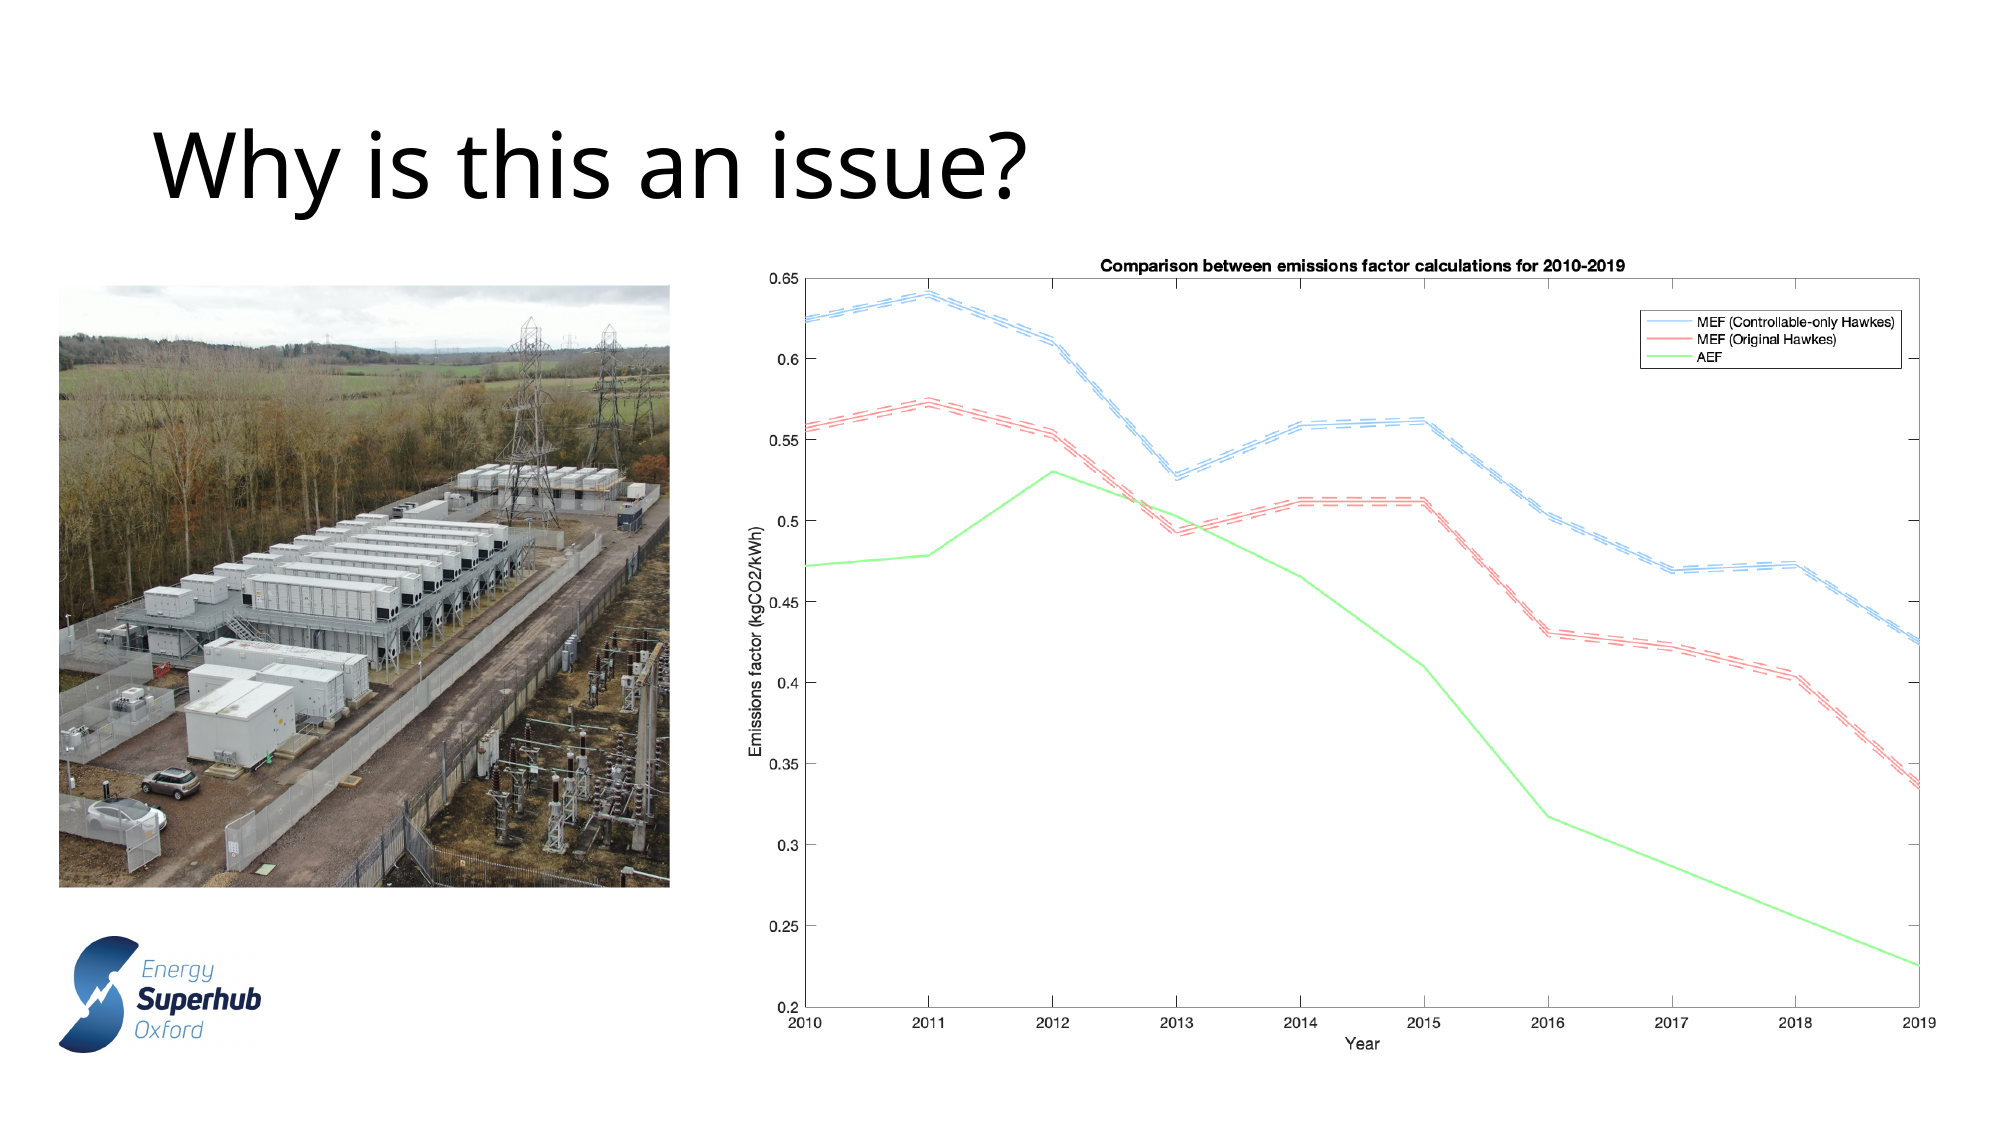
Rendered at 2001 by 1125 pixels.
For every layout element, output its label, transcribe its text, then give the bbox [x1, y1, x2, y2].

title Why is this an issue? [137, 59, 1863, 278]
picture [735, 253, 1941, 1059]
picture [58, 936, 261, 1053]
picture [58, 285, 670, 890]
